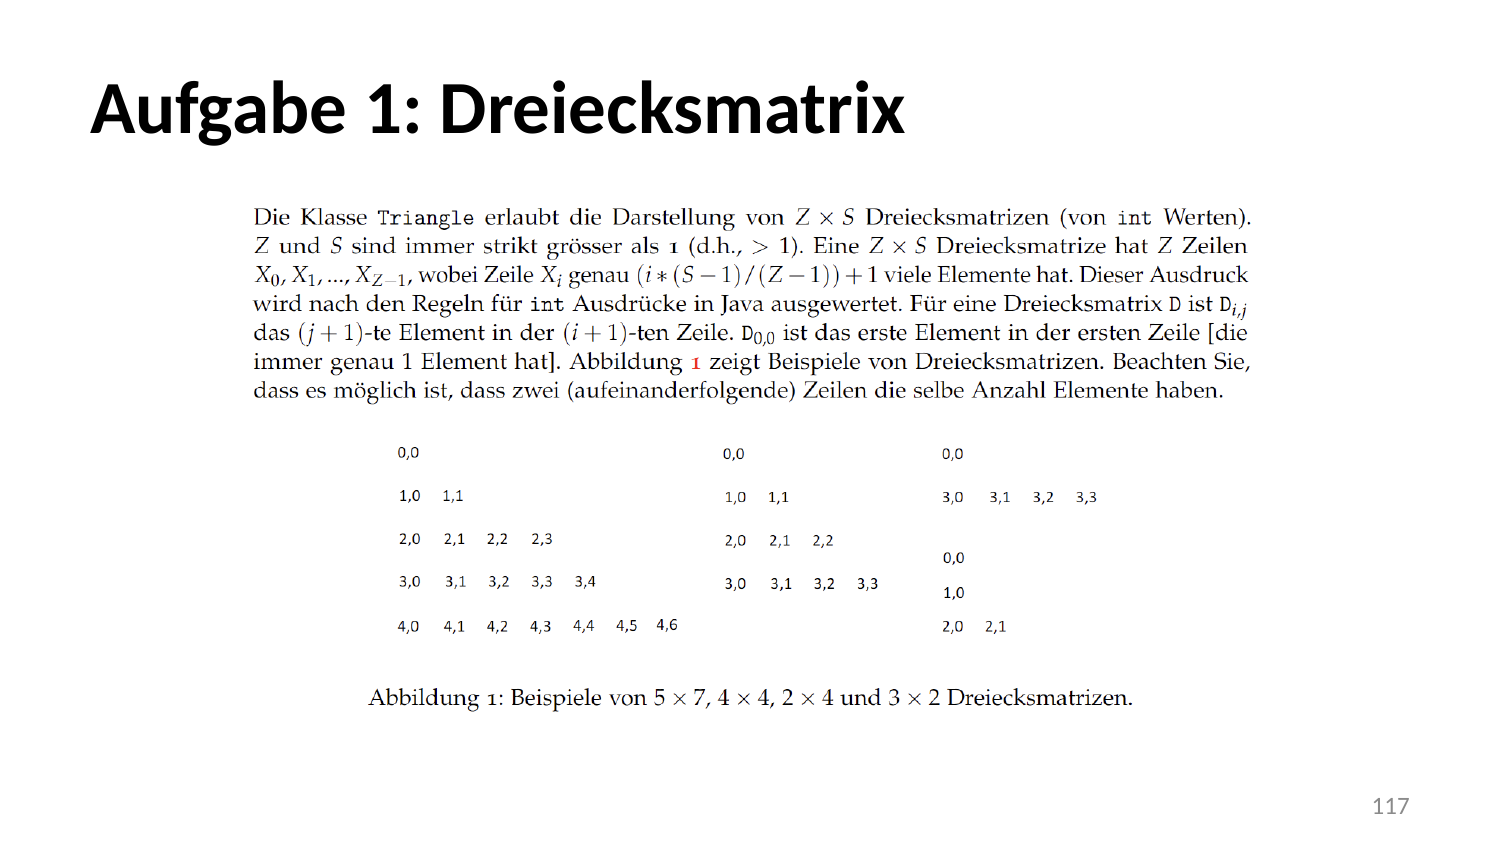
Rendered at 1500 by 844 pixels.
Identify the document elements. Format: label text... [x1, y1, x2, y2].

title Aufgabe 1: Dreiecksmatrix [75, 33, 1425, 175]
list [239, 196, 1261, 754]
slide_number 117 [1074, 782, 1425, 827]
